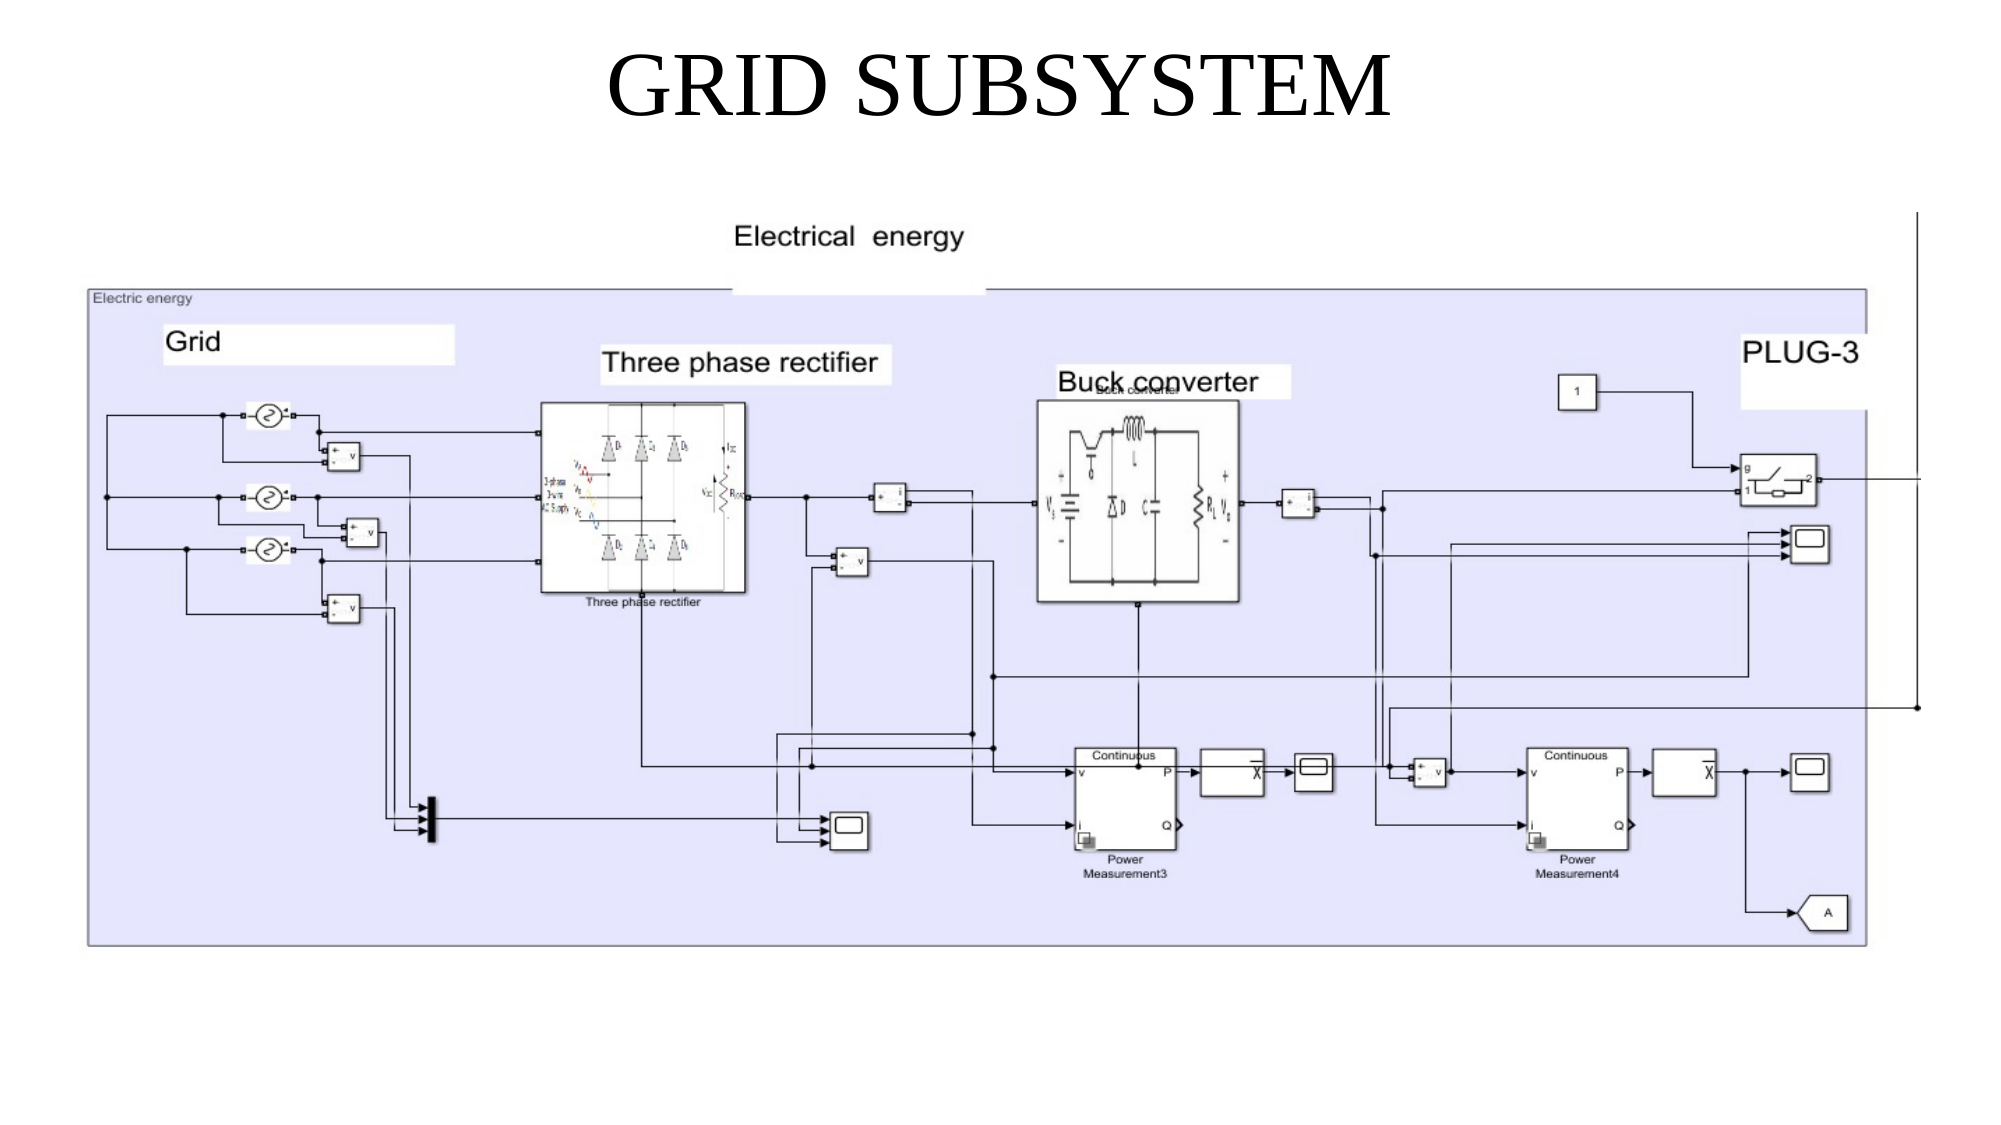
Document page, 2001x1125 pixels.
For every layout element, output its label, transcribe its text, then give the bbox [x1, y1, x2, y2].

title GRID SUBSYSTEM [0, 0, 2000, 172]
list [34, 212, 1921, 1103]
